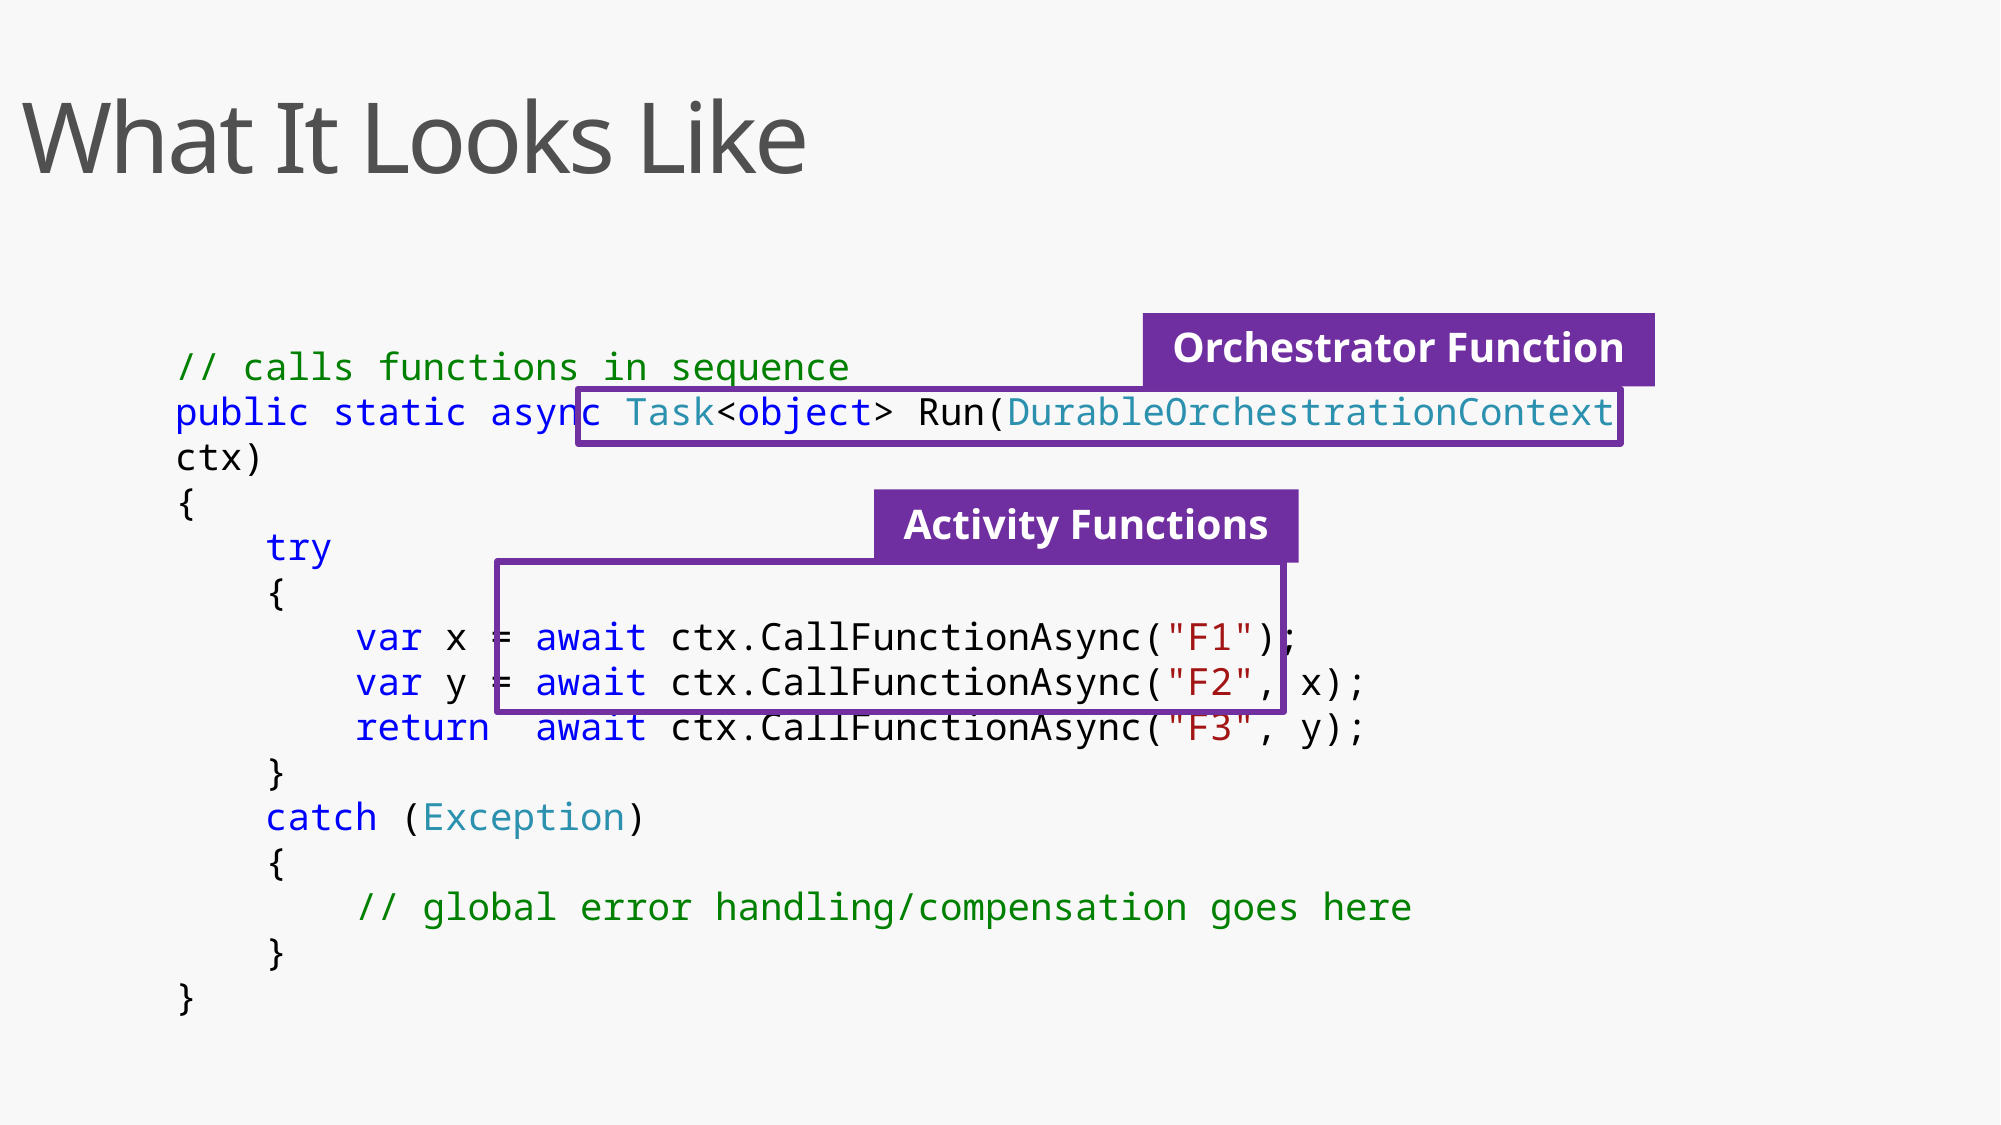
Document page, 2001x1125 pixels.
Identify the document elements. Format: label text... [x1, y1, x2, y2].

text_box // calls functions in sequence public static async Task<object> Run(DurableOrchestrationContext ctx) { try { var x = await ctx.CallFunctionAsync("F1"); var y = await ctx.CallFunctionAsync("F2", x); return await ctx.CallFunctionAsync("F3", y); } catch (Exception) { // global error handling/compensation goes here } } [160, 335, 1729, 1026]
text_box What It Looks Like [7, 68, 825, 201]
text_box [577, 388, 1621, 444]
text_box Activity Functions [874, 489, 1299, 563]
text_box [496, 561, 1284, 712]
text_box Orchestrator Function [1142, 313, 1655, 387]
